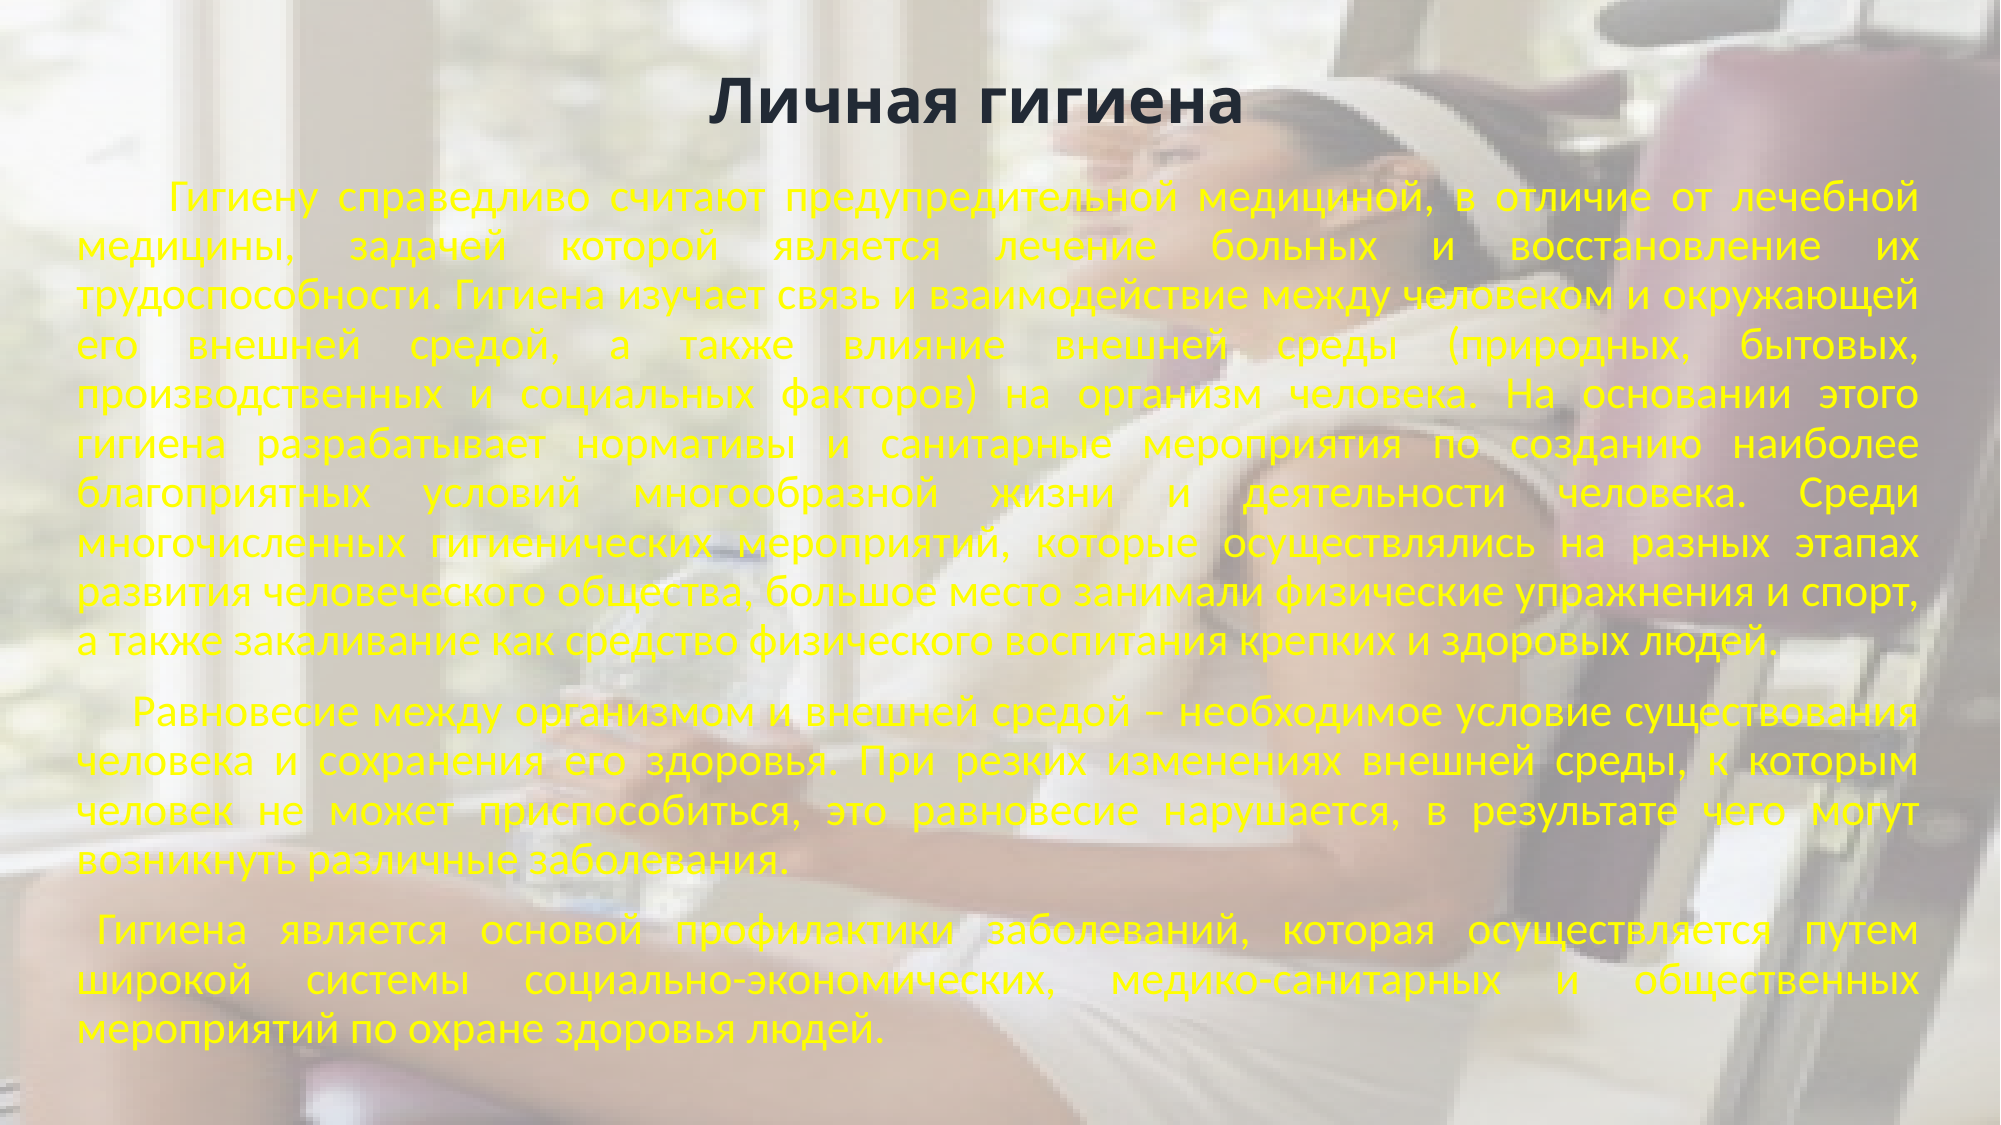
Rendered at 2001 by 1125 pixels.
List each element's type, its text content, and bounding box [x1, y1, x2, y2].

list Гигиену справедливо считают предупредительной медициной, в отличие от лечебной медицины, задачей которой является лечение больных и восстановление их трудоспособности. Гигиена изучает связь и взаимодействие между человеком и окружающей его внешней средой, а также влияние внешней среды (природных, бытовых, производственных и социальных факторов) на организм человека. На основании этого гигиена разрабатывает нормативы и санитарные мероприятия по созданию наиболее благоприятных условий многообразной жизни и деятельности человека. Среди многочисленных гигиенических мероприятий, которые осуществлялись на разных этапах развития человеческого общества, большое место занимали физические упражнения и спорт, а также закаливание как средство физического воспитания крепких и здоровых людей. Равновесие между организмом и внешней средой – необходимое условие существования человека и сохранения его здоровья. При резких изменениях внешней среды, к которым человек не может приспособиться, это равновесие нарушается, в результате чего могут возникнуть различные заболевания. Гигиена является основой профилактики заболеваний, которая осуществляется путем широкой системы социально-экономических, медико-санитарных и общественных мероприятий по охране здоровья людей. [61, 164, 1937, 411]
title Личная гигиена [694, 24, 1304, 146]
